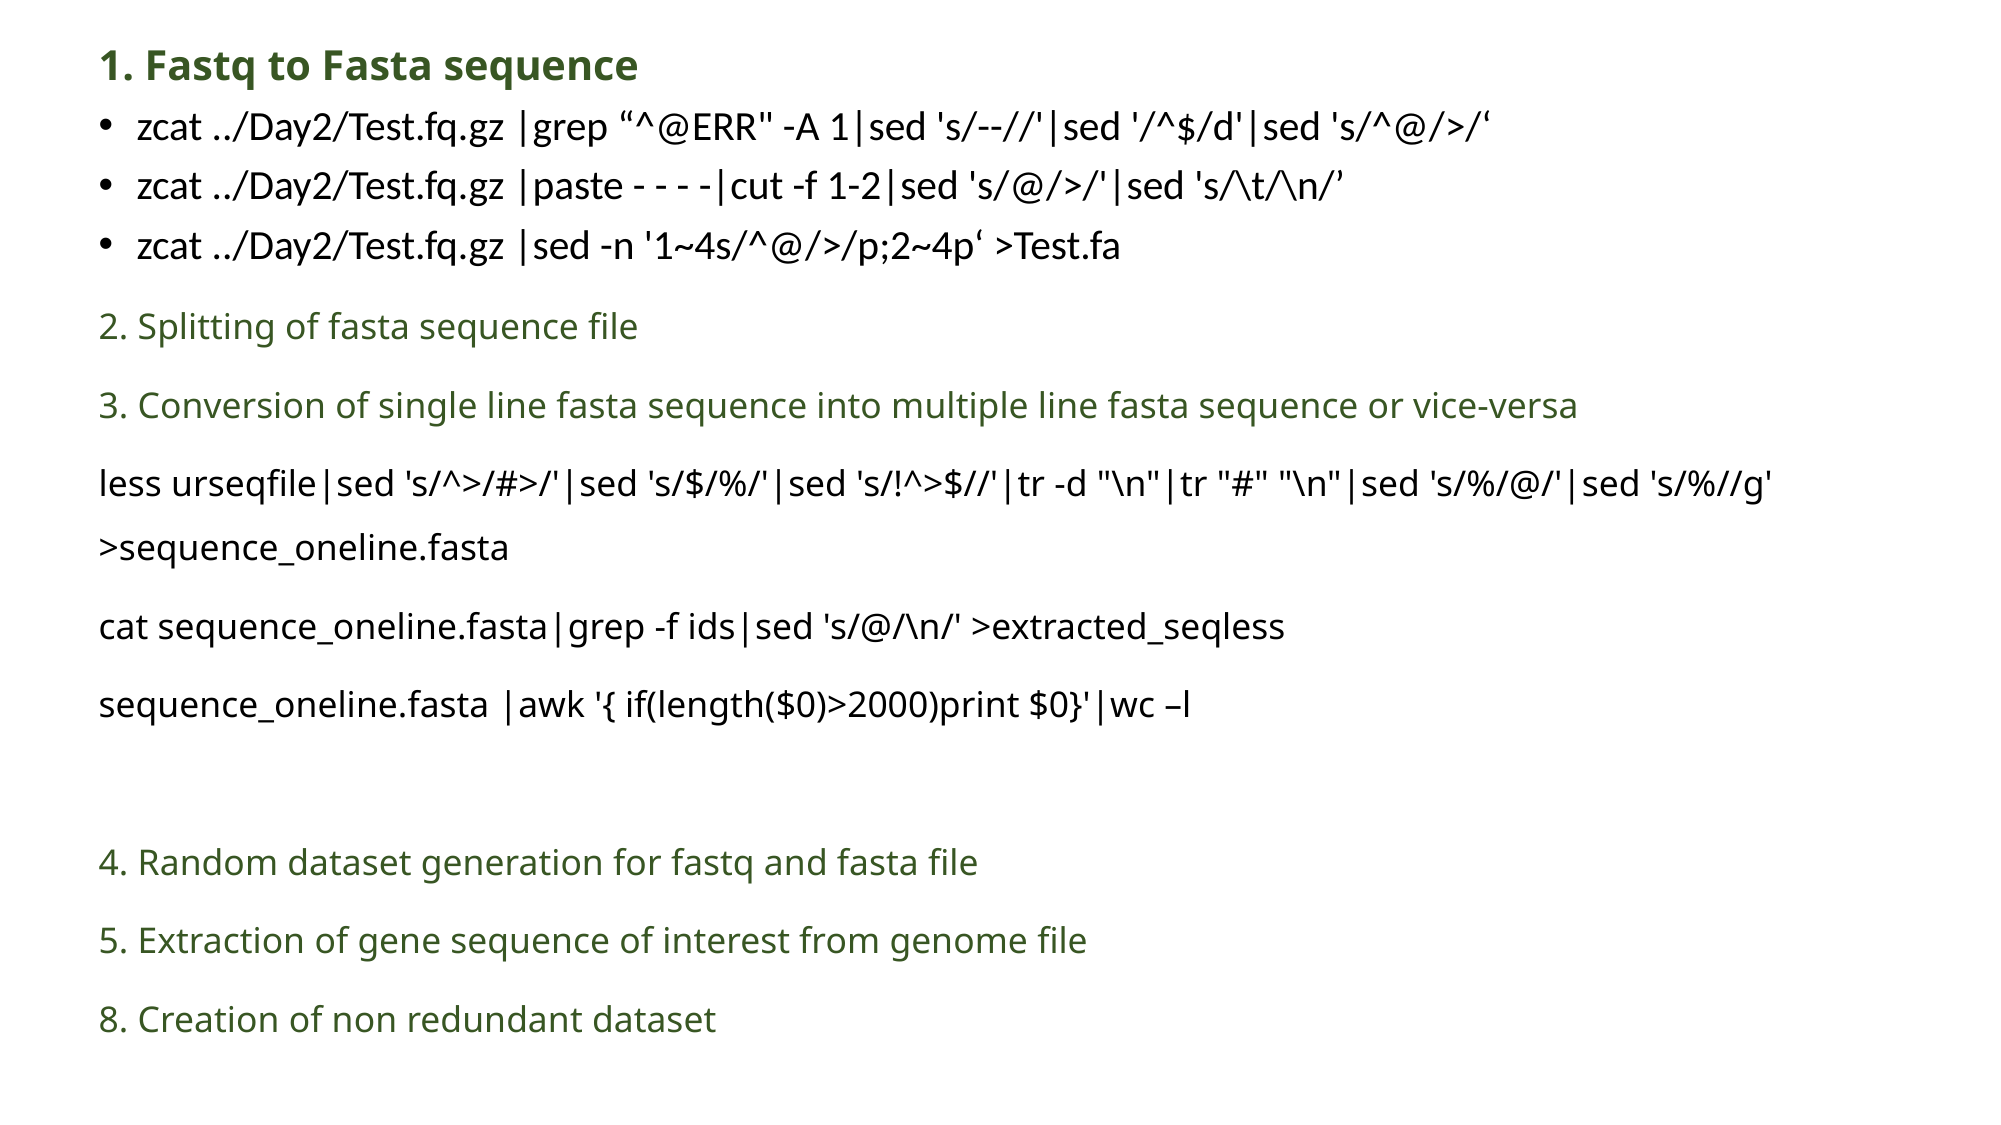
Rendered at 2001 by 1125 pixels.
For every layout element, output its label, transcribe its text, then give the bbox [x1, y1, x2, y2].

list 1. Fastq to Fasta sequence zcat ../Day2/Test.fq.gz |grep “^@ERR" -A 1|sed 's/--//'|sed '/^$/d'|sed 's/^@/>/‘ zcat ../Day2/Test.fq.gz |paste - - - -|cut -f 1-2|sed 's/@/>/'|sed 's/\t/\n/’ zcat ../Day2/Test.fq.gz |sed -n '1~4s/^@/>/p;2~4p‘ >Test.fa 2. Splitting of fasta sequence file 3. Conversion of single line fasta sequence into multiple line fasta sequence or vice-versa less urseqfile|sed 's/^>/#>/'|sed 's/$/%/'|sed 's/!^>$//'|tr -d "\n"|tr "#" "\n"|sed 's/%/@/'|sed 's/%//g' >sequence_oneline.fasta cat sequence_oneline.fasta|grep -f ids|sed 's/@/\n/' >extracted_seqless sequence_oneline.fasta |awk '{ if(length($0)>2000)print $0}'|wc –l 4. Random dataset generation for fastq and fasta file 5. Extraction of gene sequence of interest from genome file 8. Creation of non redundant dataset [83, 37, 1864, 1056]
